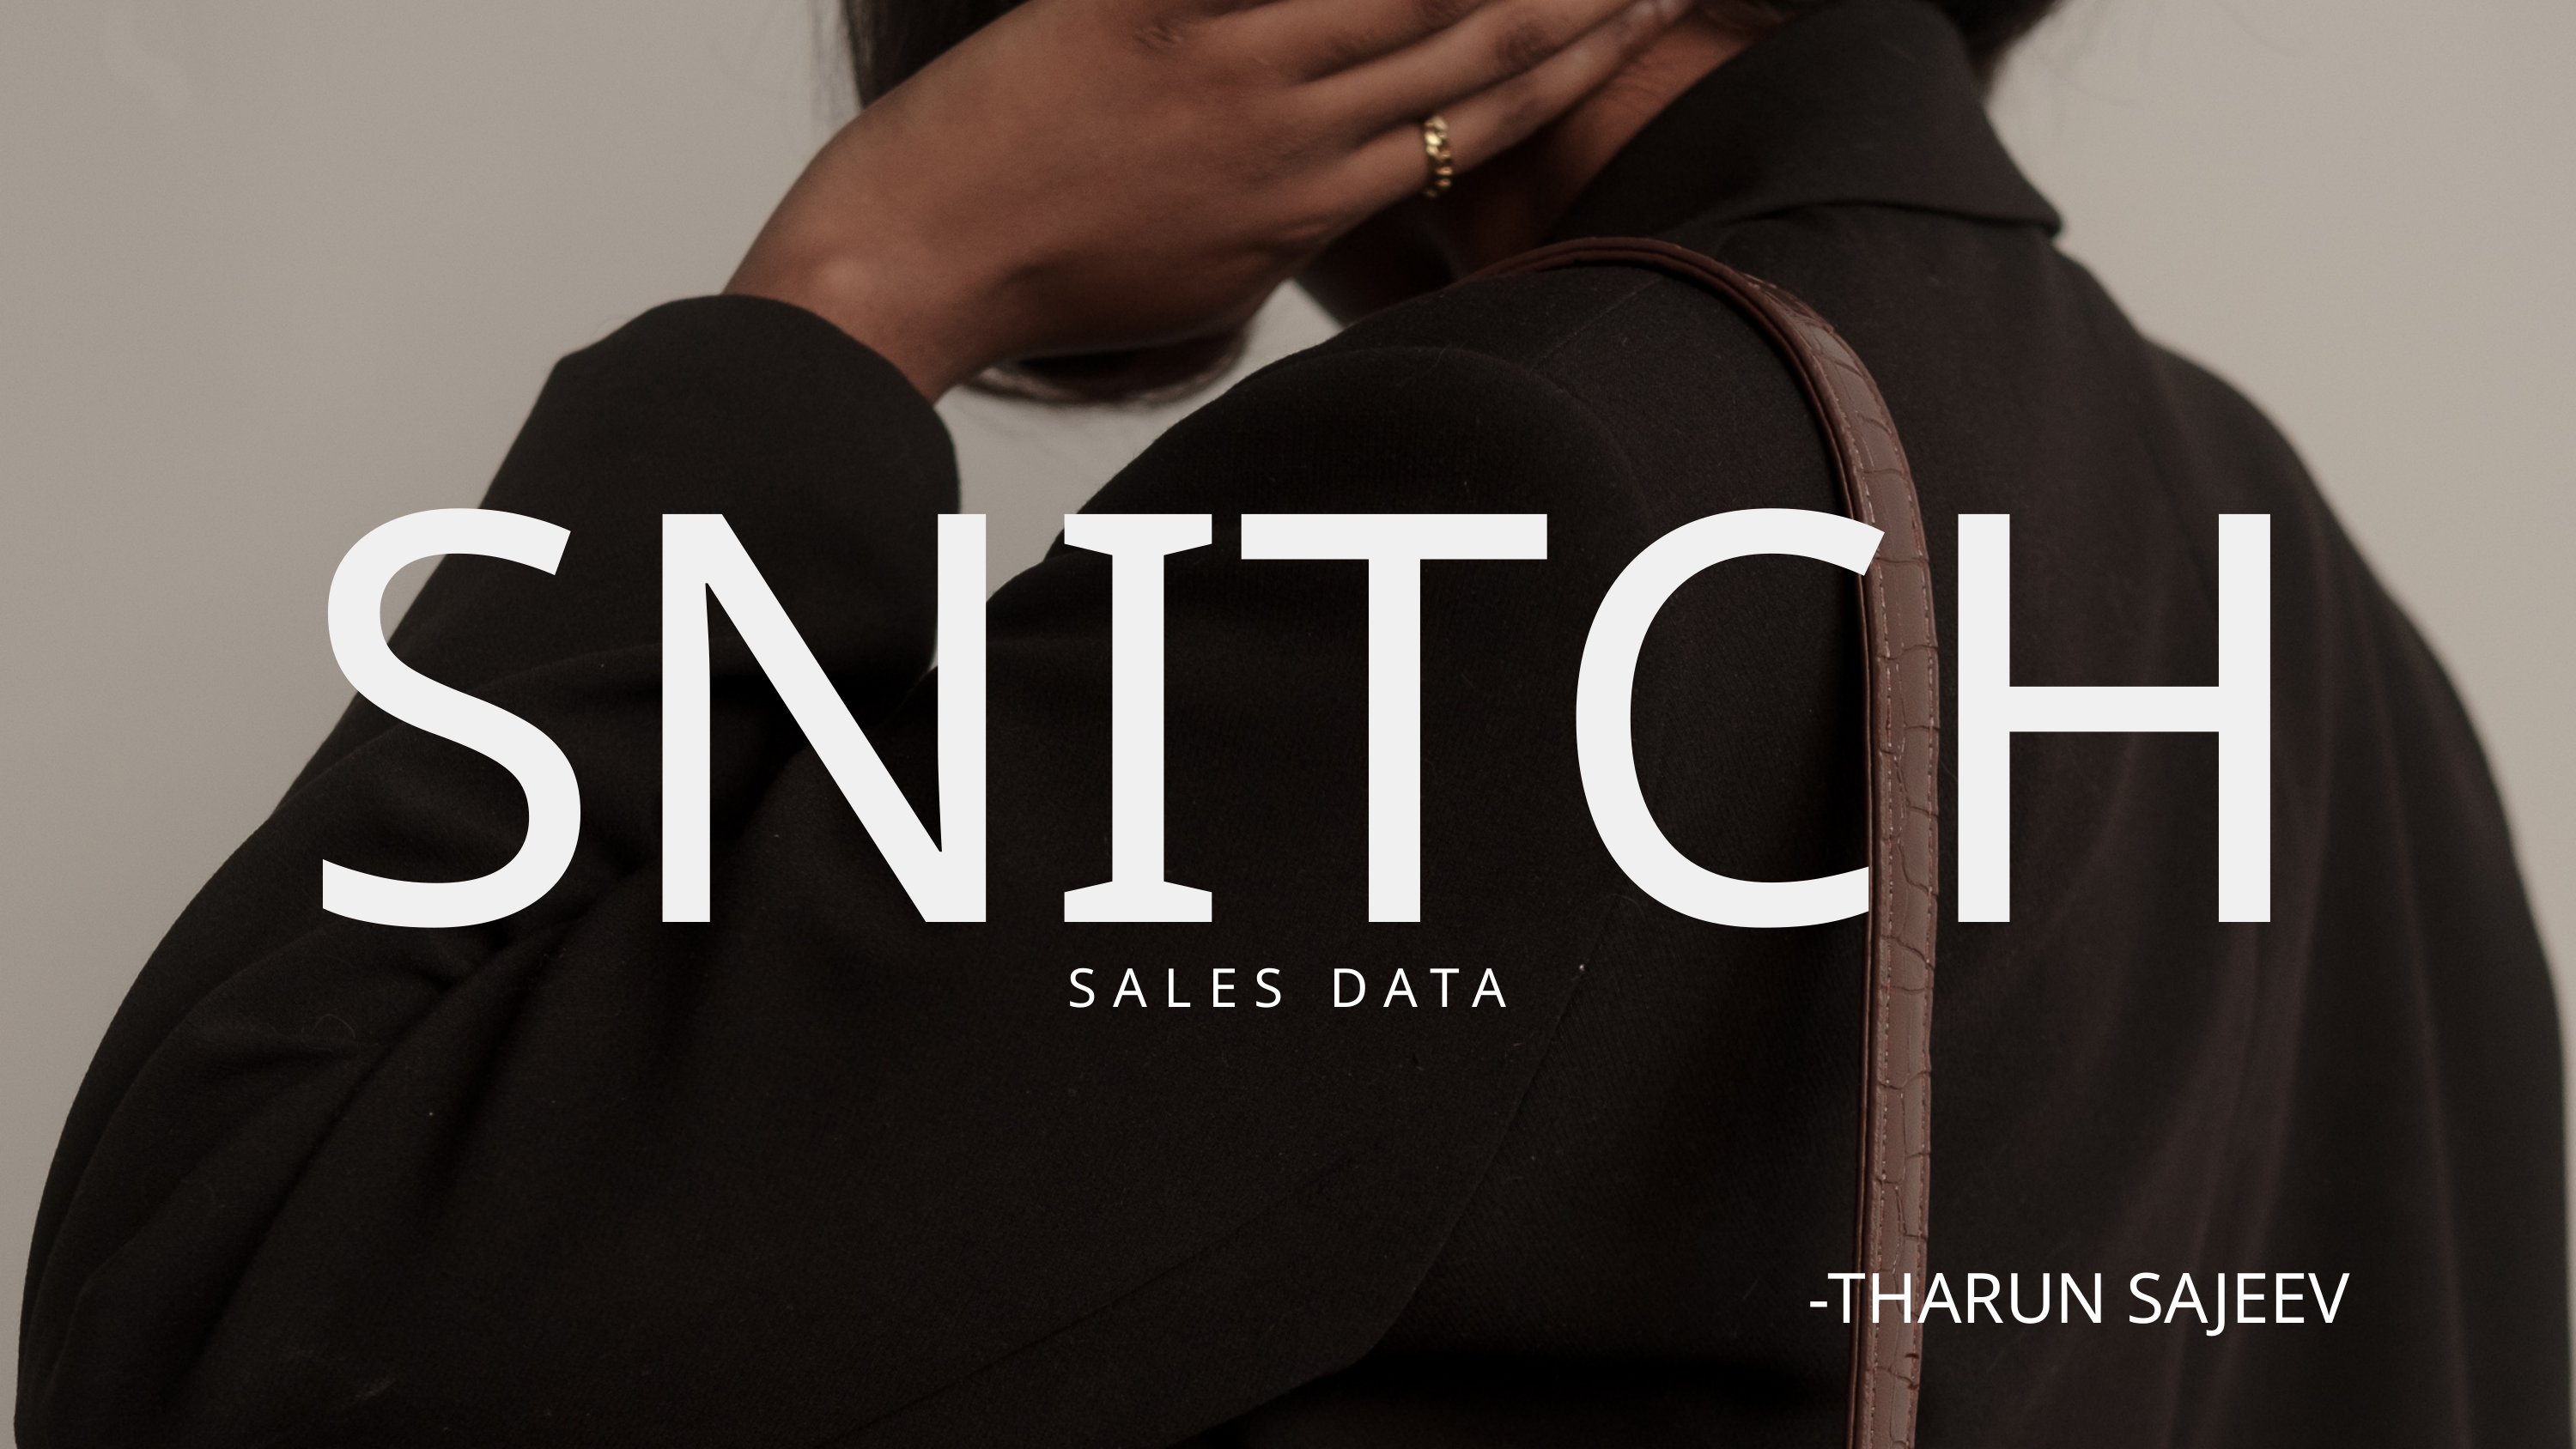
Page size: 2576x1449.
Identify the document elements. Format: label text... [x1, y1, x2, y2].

text_box [0, 0, 2576, 1449]
text_box -THARUN SAJEEV [1655, 1268, 2504, 1337]
text_box SALES DATA [752, 964, 1824, 1019]
text_box SNITCH [144, 464, 2476, 1037]
